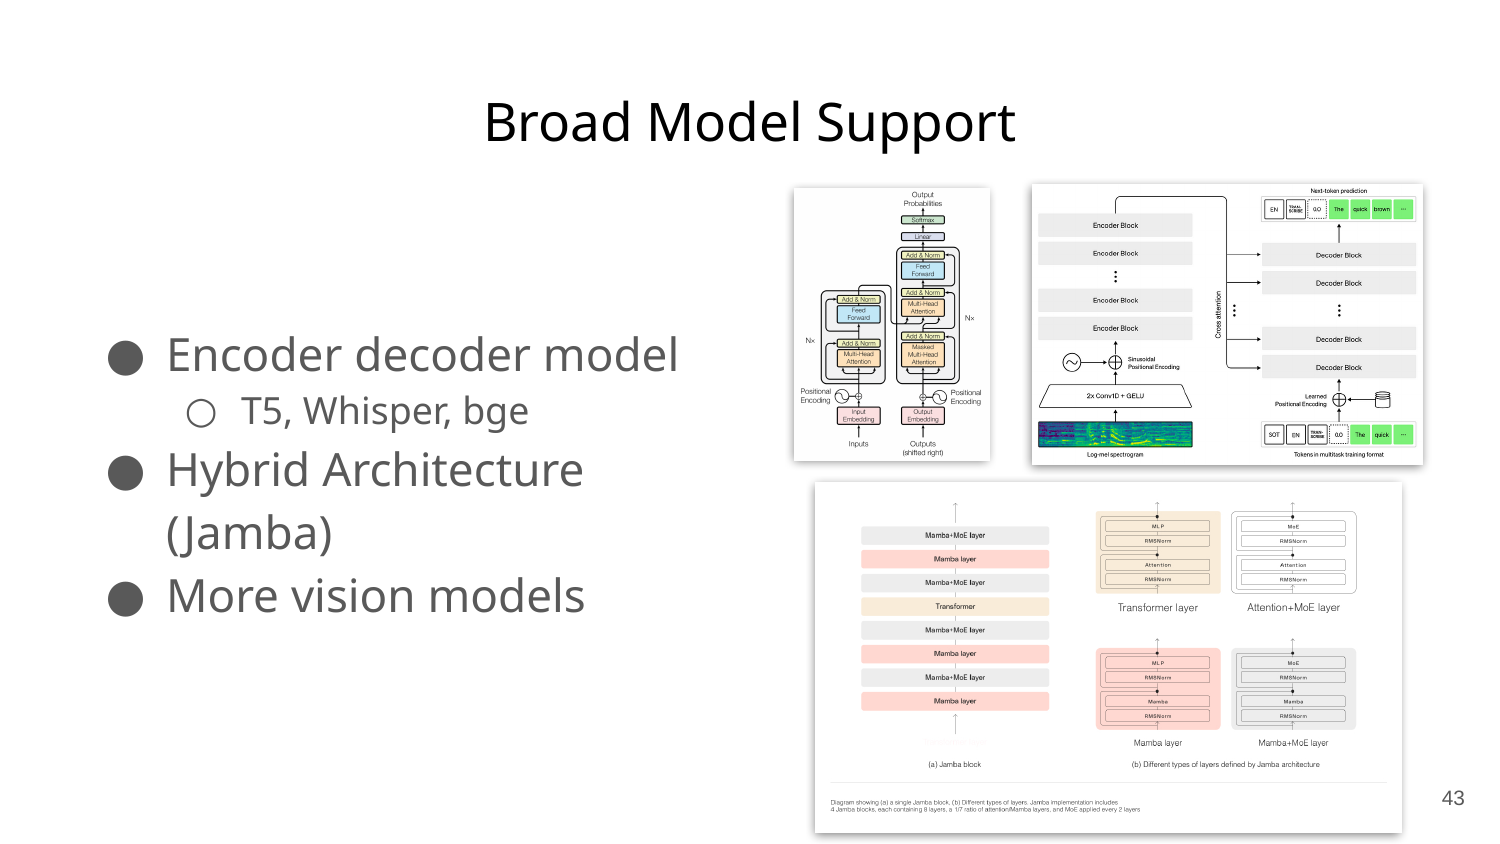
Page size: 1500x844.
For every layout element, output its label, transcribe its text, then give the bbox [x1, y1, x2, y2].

picture [794, 188, 990, 461]
slide_number ‹#› [1407, 764, 1480, 830]
picture [815, 482, 1402, 834]
title Broad Model Support [51, 72, 1449, 167]
list Encoder decoder model T5, Whisper, bge Hybrid Architecture (Jamba) More vision models [76, 189, 729, 750]
picture [1031, 184, 1423, 465]
